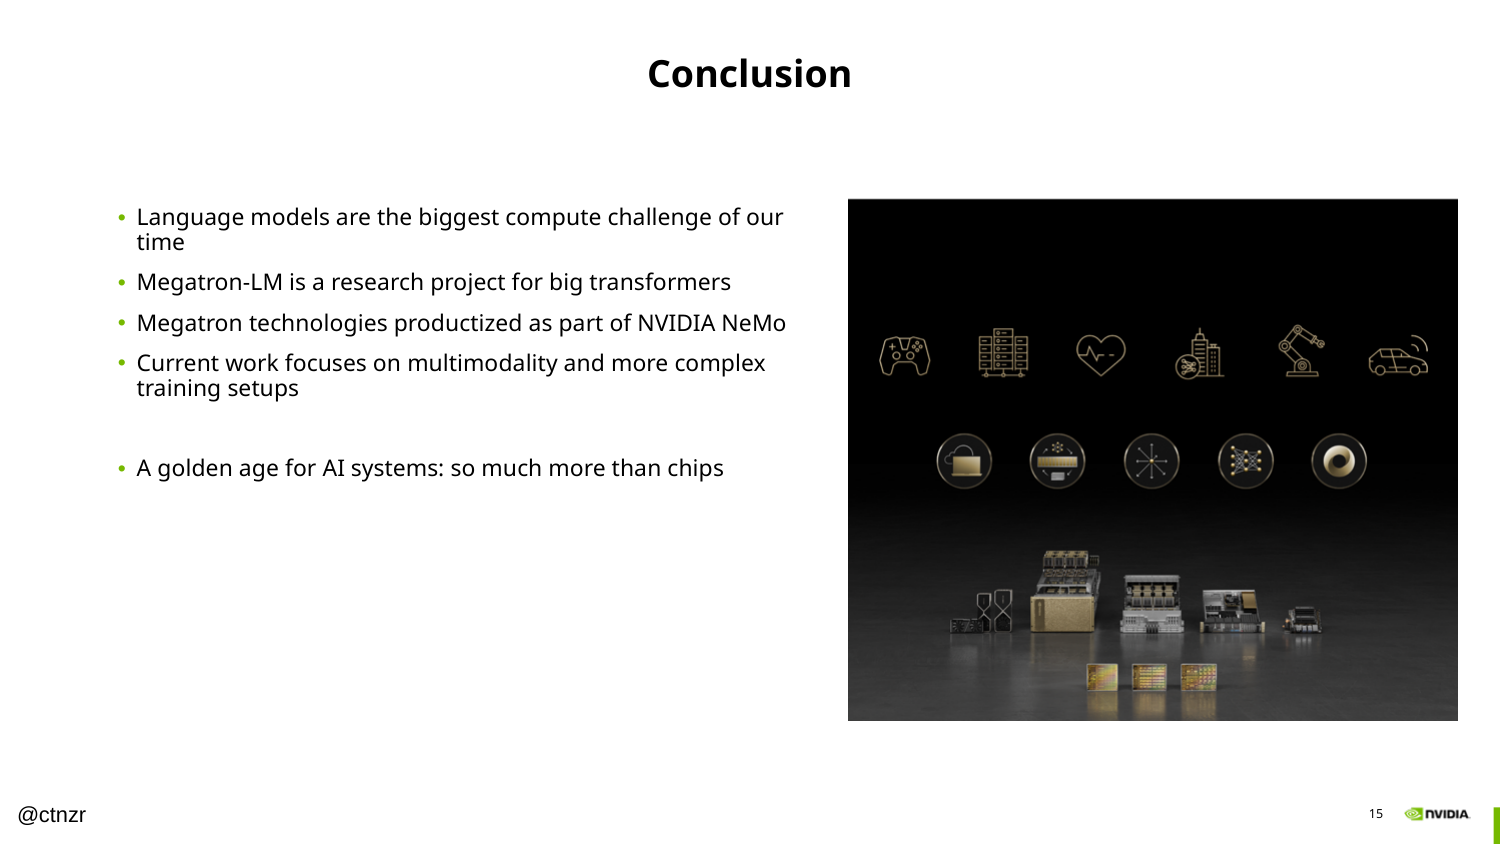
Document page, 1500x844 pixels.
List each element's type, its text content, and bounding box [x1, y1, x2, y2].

text_box @ctnzr [2, 792, 102, 834]
title Conclusion [103, 0, 1397, 104]
picture [1396, 799, 1479, 829]
list Language models are the biggest compute challenge of our time Megatron-LM is a research project for big transformers Megatron technologies productized as part of NVIDIA NeMo Current work focuses on multimodality and more complex training setups A golden age for AI systems: so much more than chips [103, 198, 829, 759]
picture [848, 198, 1458, 721]
